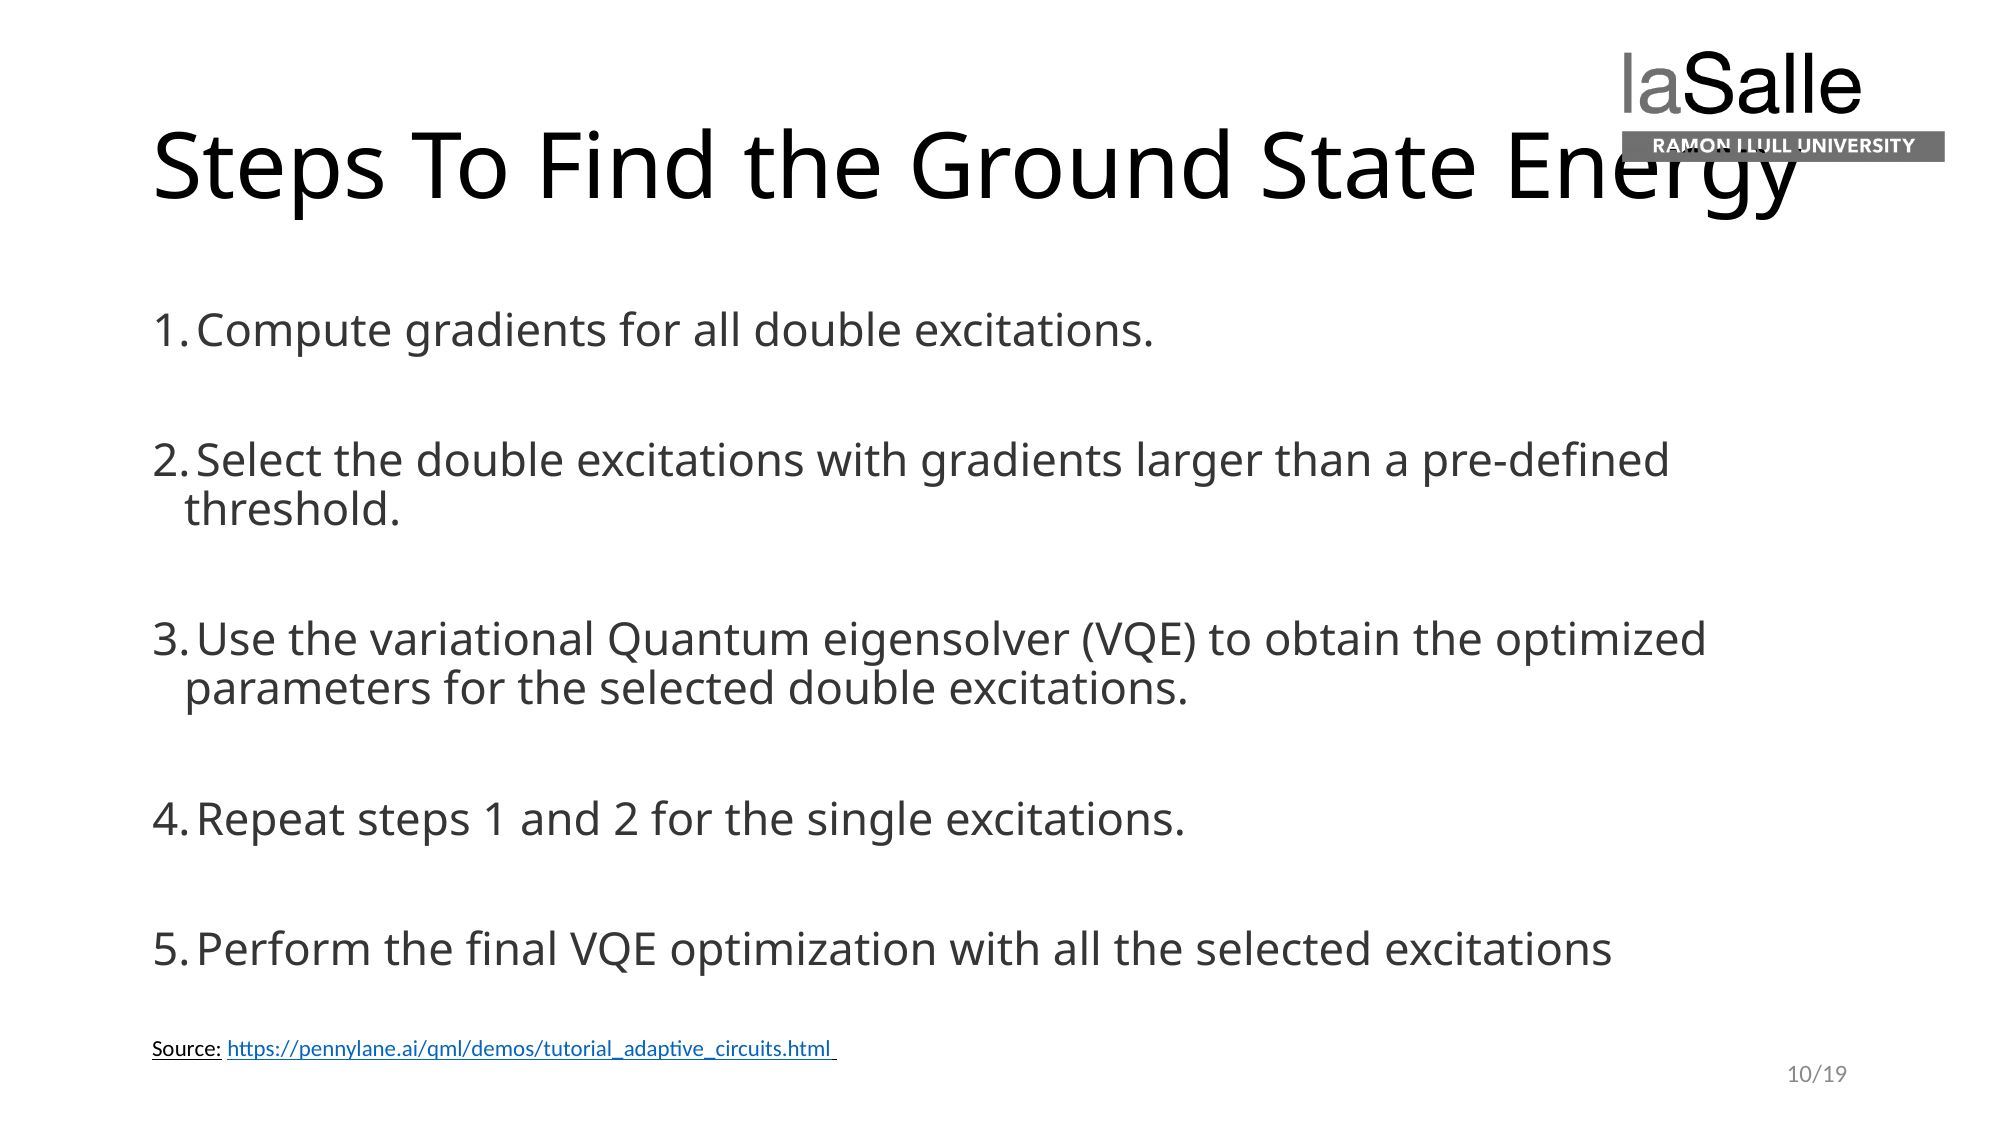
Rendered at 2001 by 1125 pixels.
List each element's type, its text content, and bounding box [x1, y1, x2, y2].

list Compute gradients for all double excitations. Select the double excitations with gradients larger than a pre-defined threshold. Use the variational Quantum eigensolver (VQE) to obtain the optimized parameters for the selected double excitations. Repeat steps 1 and 2 for the single excitations. Perform the final VQE optimization with all the selected excitations [137, 299, 1863, 984]
text_box Source: https://pennylane.ai/qml/demos/tutorial_adaptive_circuits.html [137, 1026, 1043, 1097]
picture [1622, 51, 1945, 162]
slide_number 10/19 [1412, 1042, 1863, 1103]
title Steps To Find the Ground State Energy [137, 59, 1863, 278]
